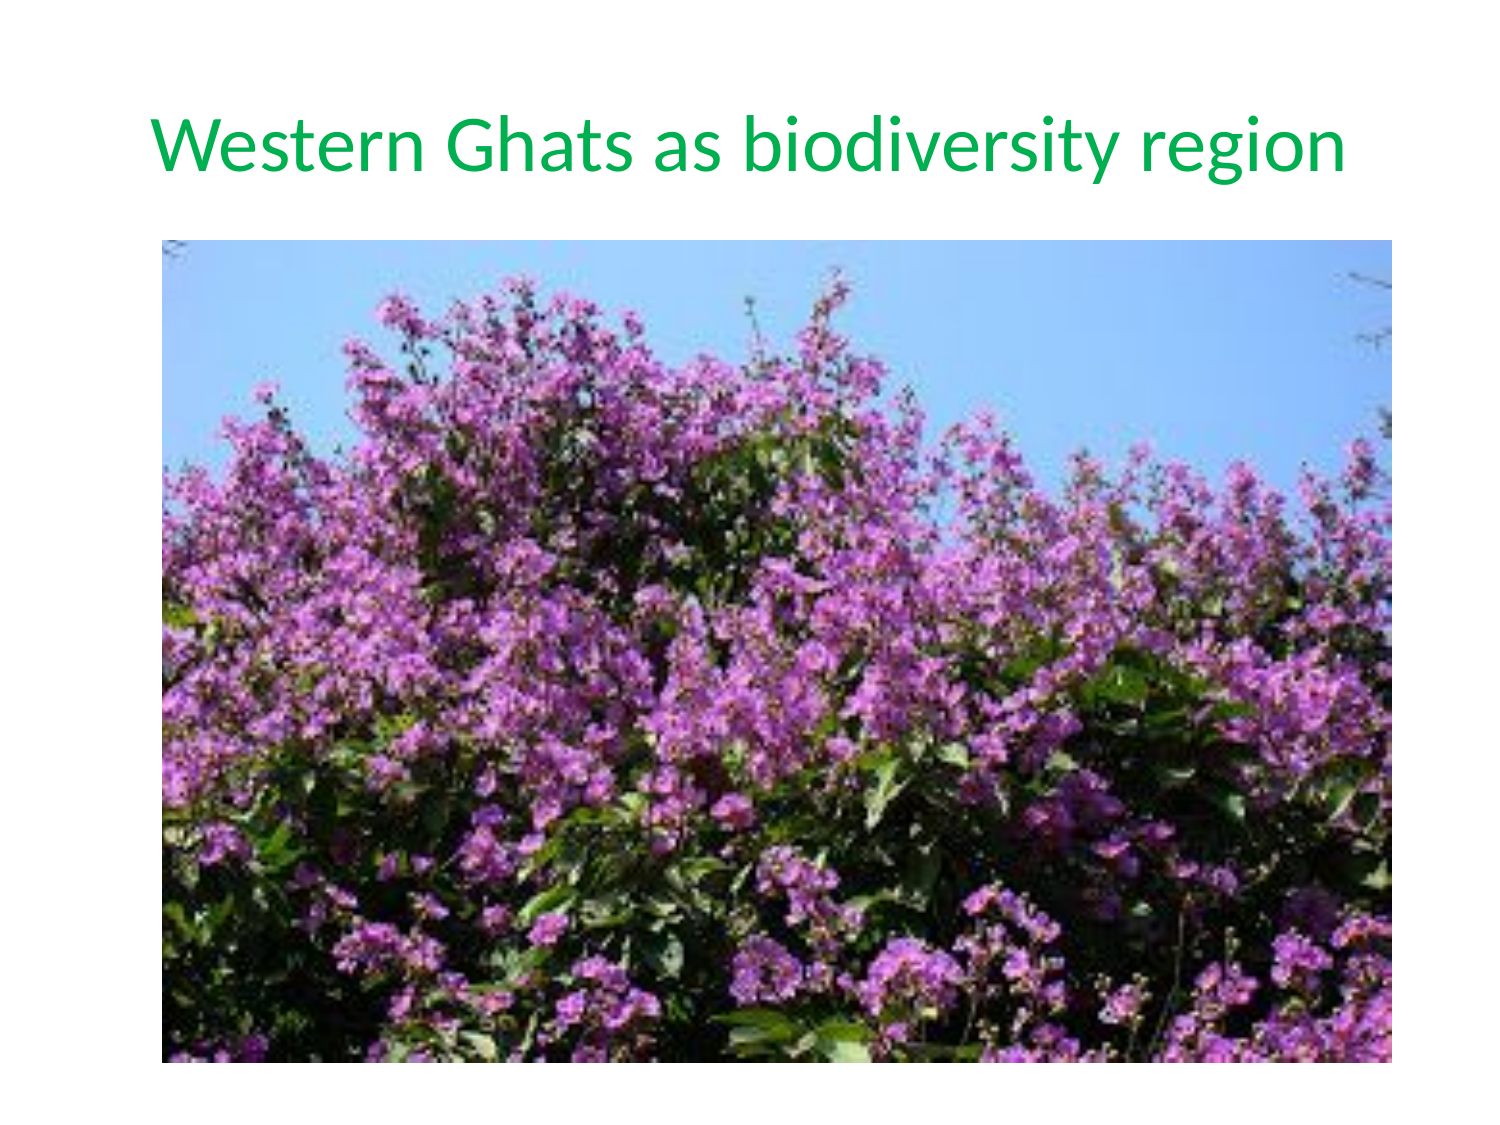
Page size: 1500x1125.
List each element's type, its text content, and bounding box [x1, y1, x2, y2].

title Western Ghats as biodiversity region [75, 45, 1425, 233]
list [162, 240, 1392, 1063]
